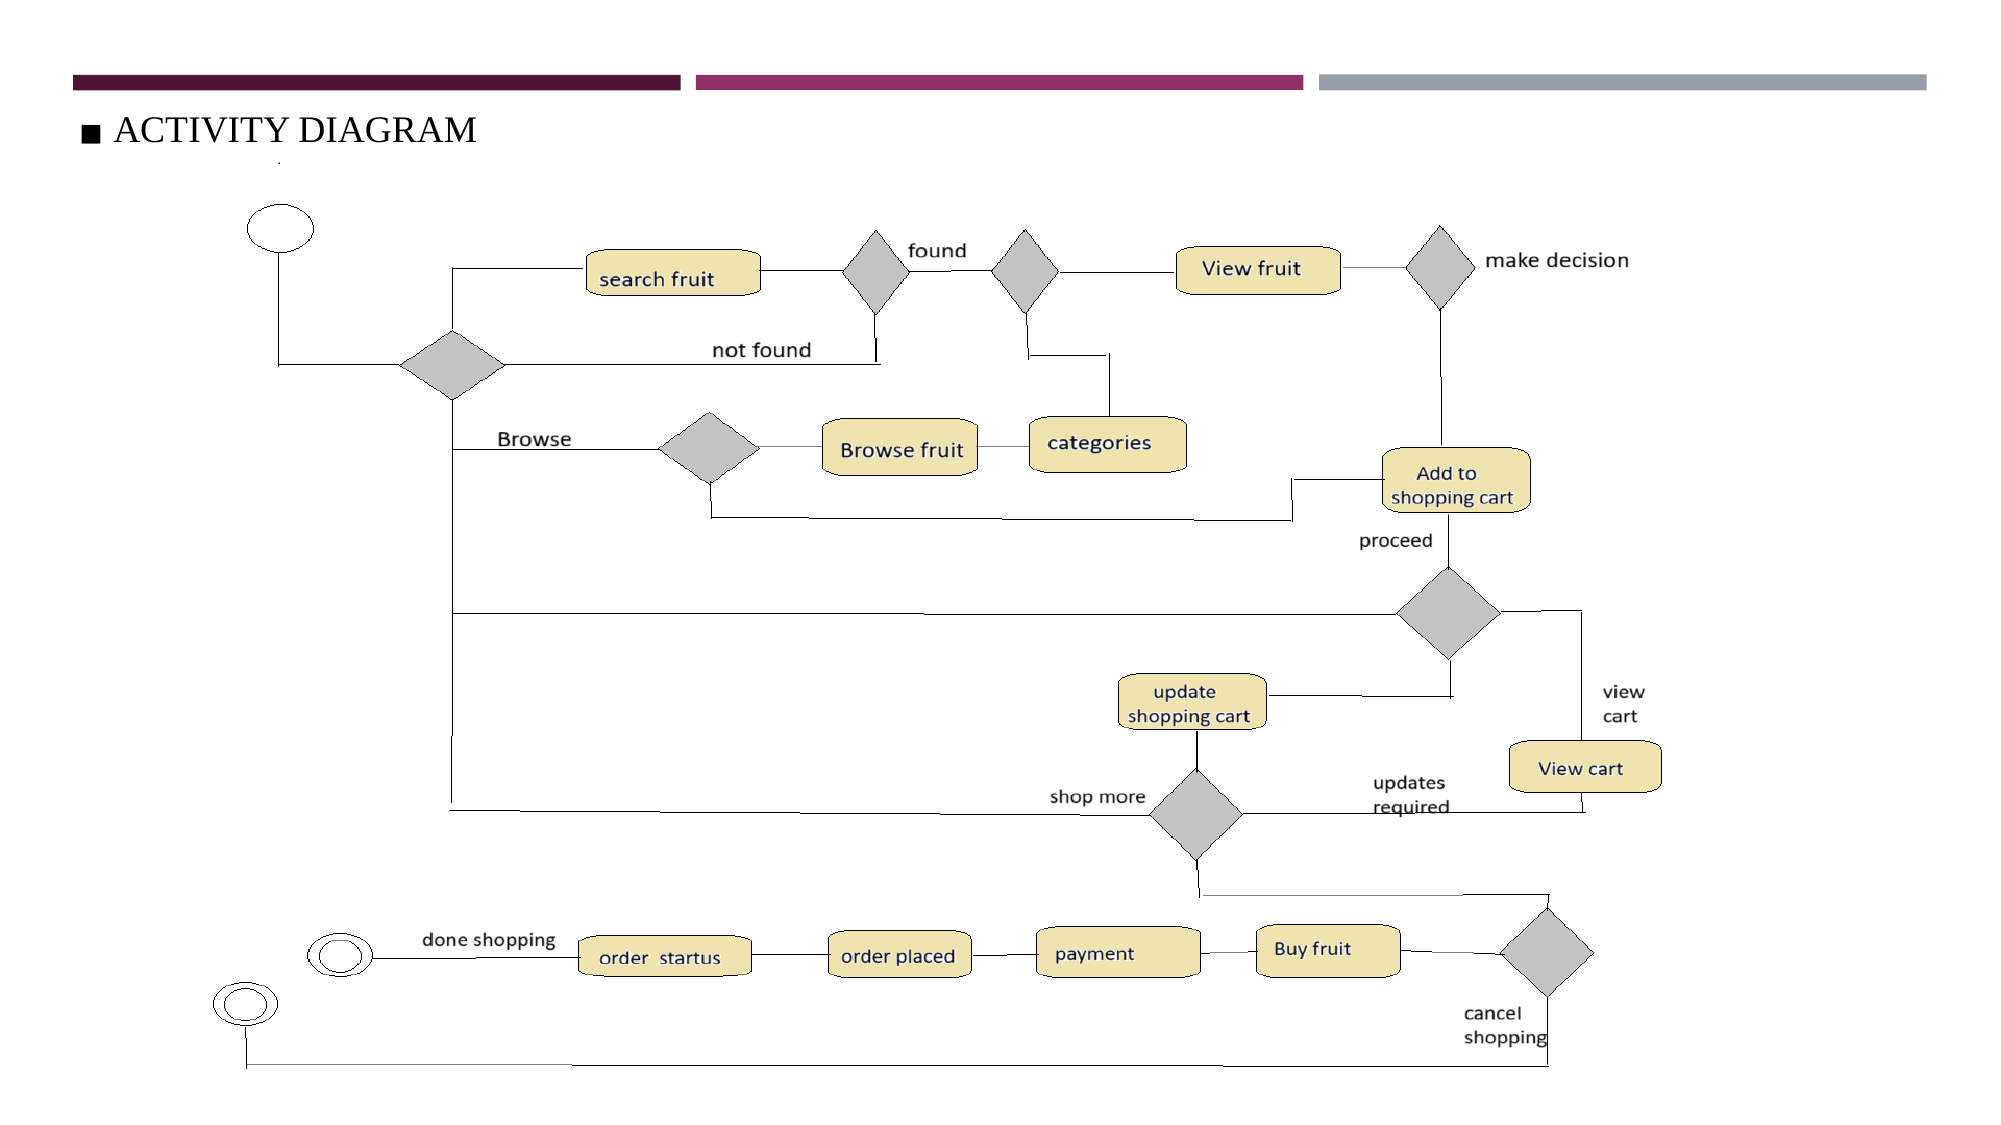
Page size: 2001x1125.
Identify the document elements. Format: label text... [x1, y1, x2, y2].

picture [211, 155, 1789, 1098]
text_box ACTIVITY DIAGRAM [63, 97, 1064, 158]
